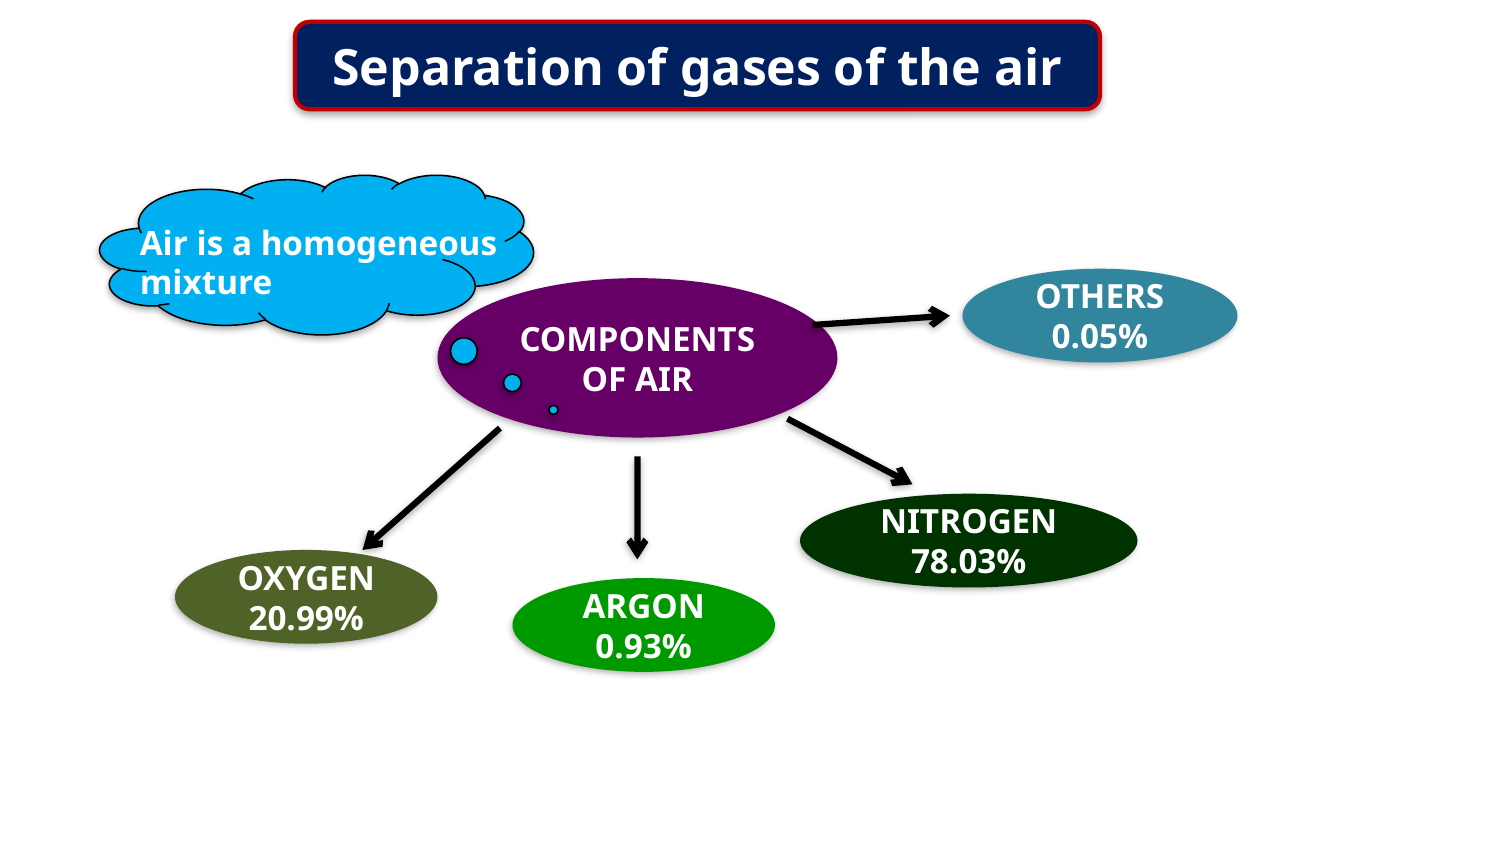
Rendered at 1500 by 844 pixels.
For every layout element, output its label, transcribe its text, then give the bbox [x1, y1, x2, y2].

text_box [812, 315, 951, 326]
text_box COMPONENTS OF AIR [435, 276, 840, 440]
text_box NITROGEN 78.03% [797, 491, 1140, 590]
text_box Separation of gases of the air [292, 19, 1103, 112]
text_box OTHERS 0.05% [960, 266, 1240, 365]
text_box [99, 174, 536, 351]
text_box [370, 419, 493, 558]
text_box ARGON 0.93% [510, 575, 778, 674]
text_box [787, 418, 913, 485]
text_box OXYGEN 20.99% [172, 547, 440, 646]
